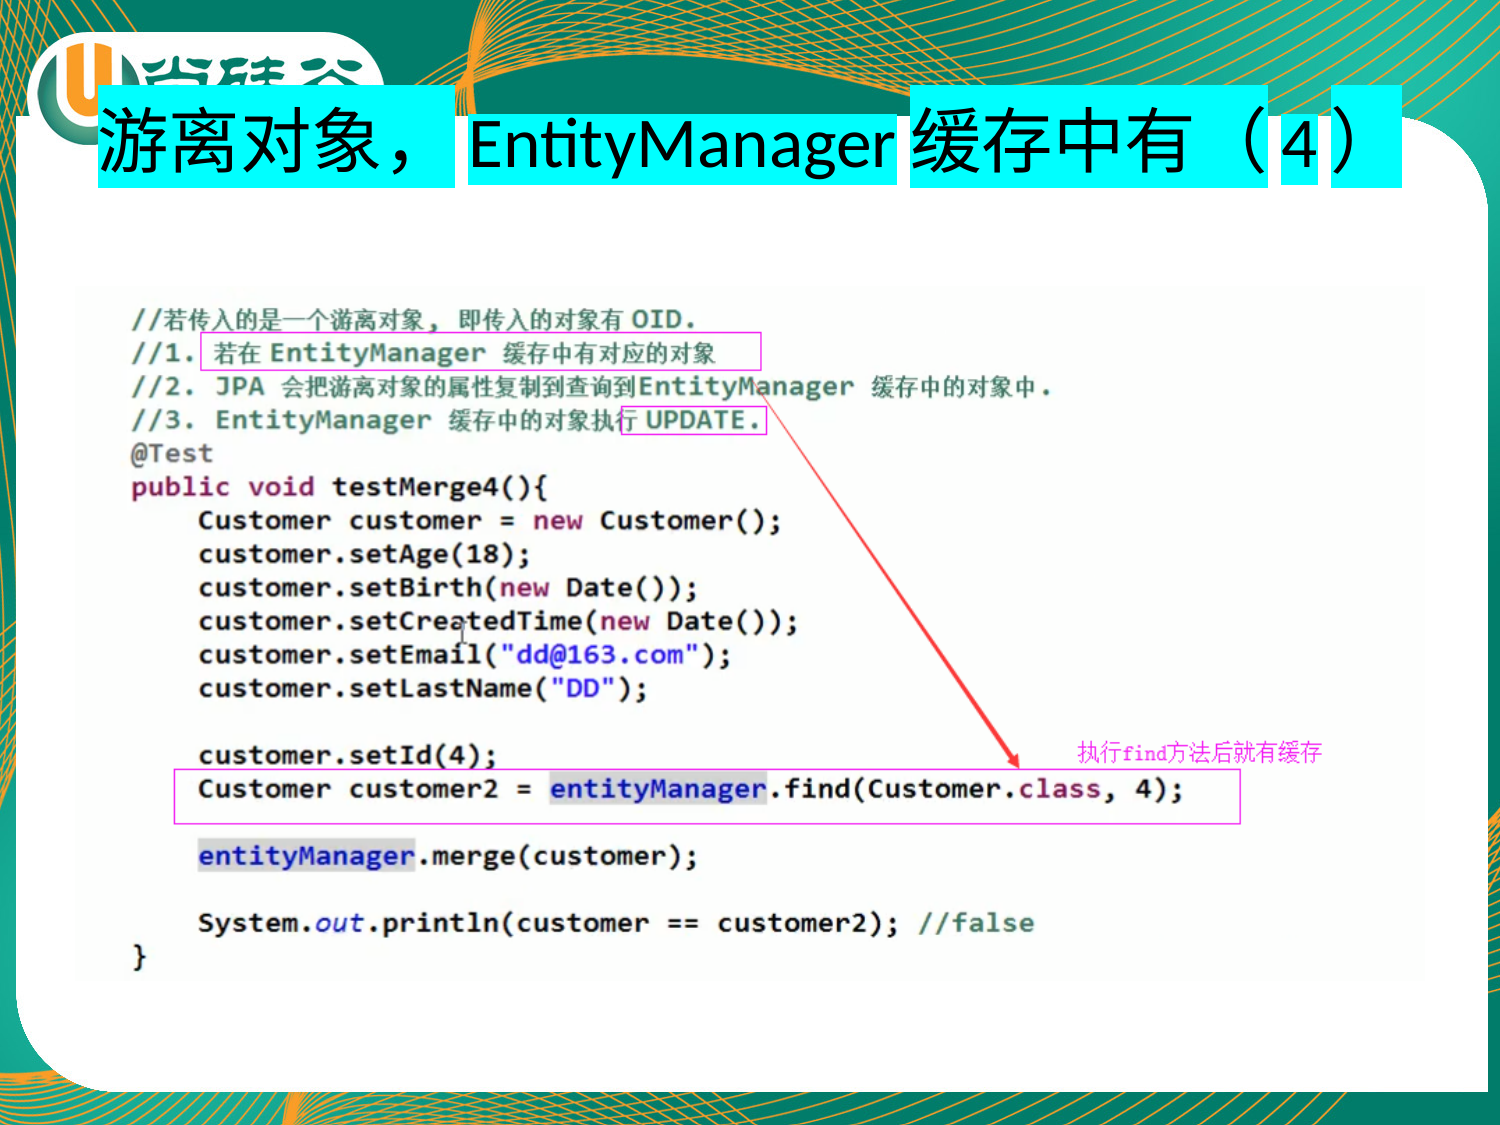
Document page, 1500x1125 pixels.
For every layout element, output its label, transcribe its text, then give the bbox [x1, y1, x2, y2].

title 游离对象，EntityManager缓存中有（4） [75, 45, 1425, 233]
picture [0, 0, 1500, 1125]
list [74, 286, 1426, 981]
